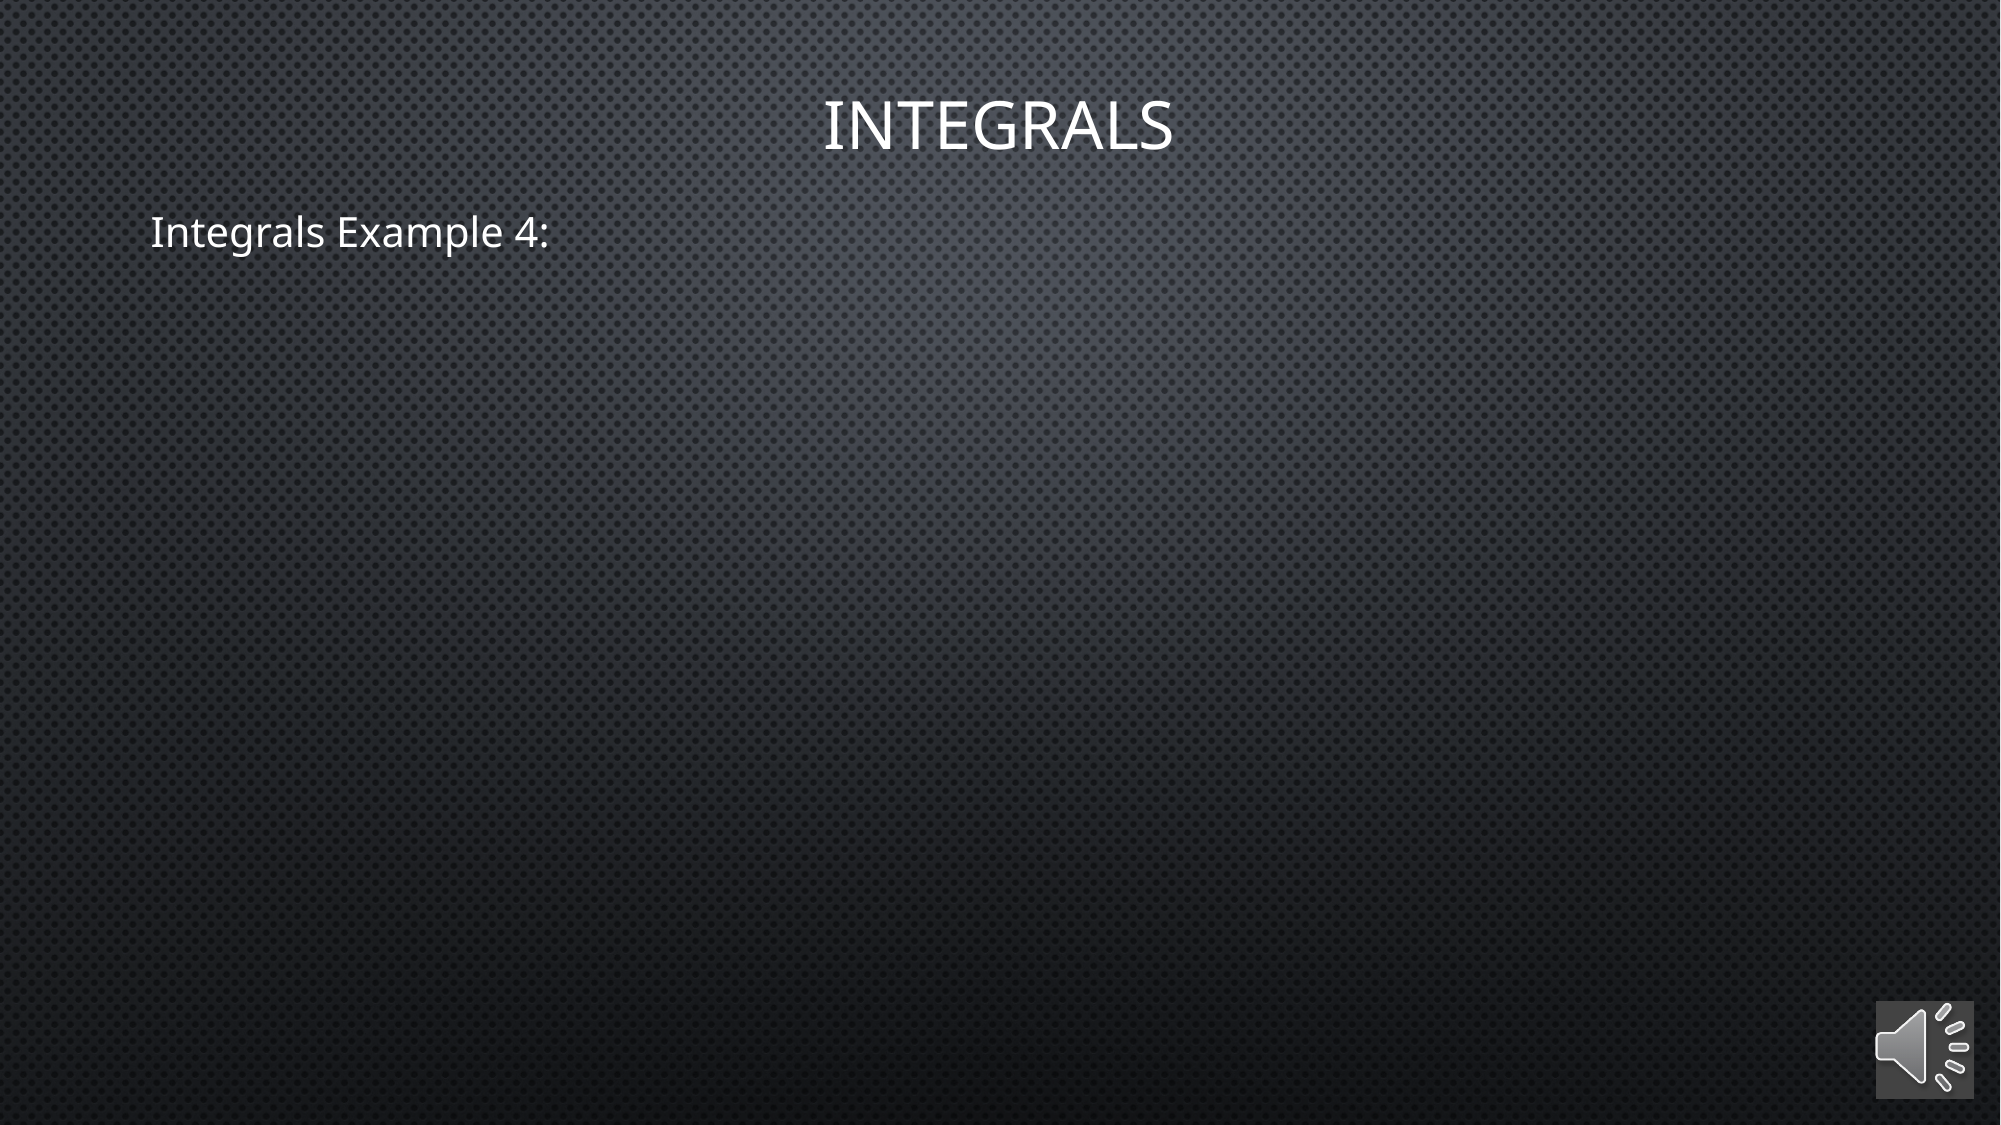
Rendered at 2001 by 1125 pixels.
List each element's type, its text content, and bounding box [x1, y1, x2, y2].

title Integrals [82, 22, 1918, 223]
picture [1874, 999, 1976, 1101]
